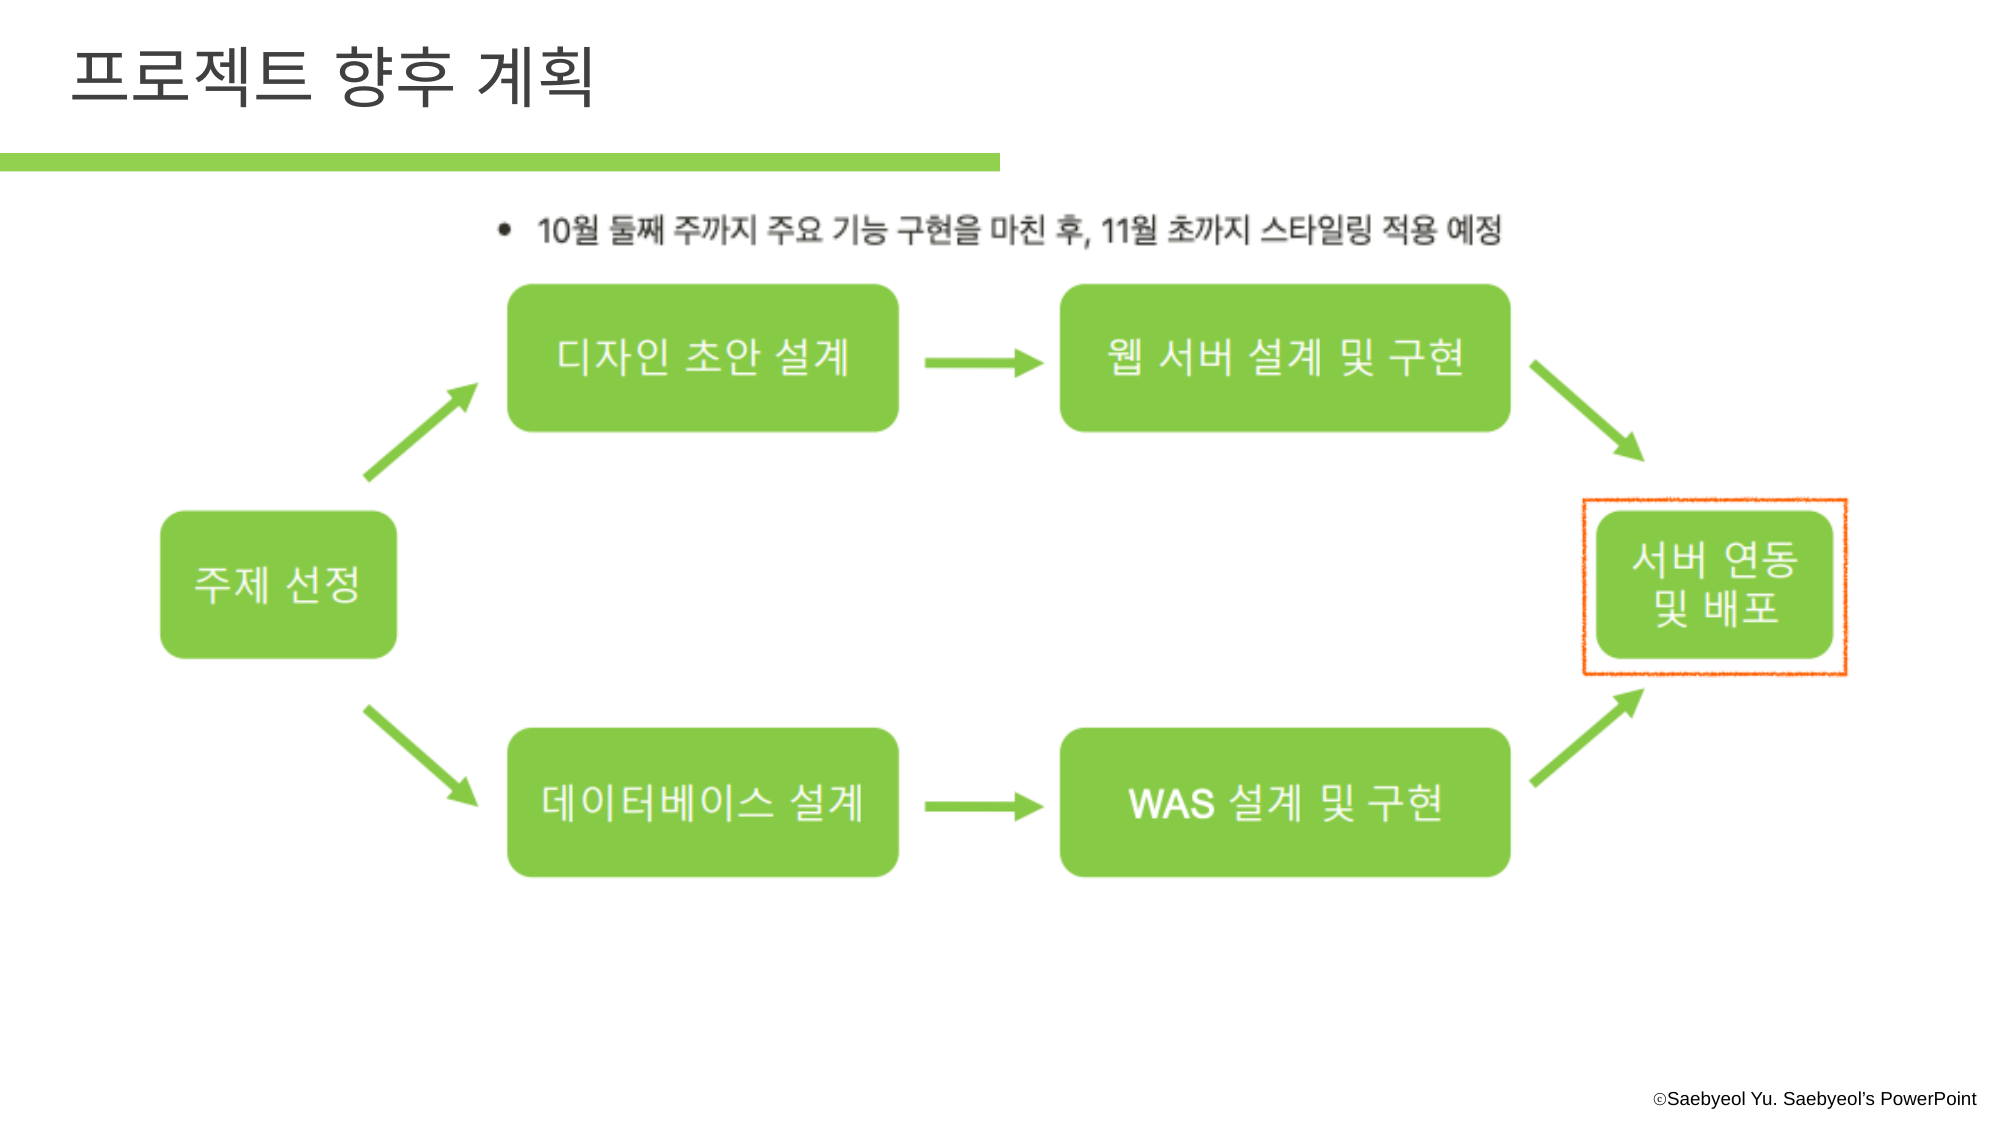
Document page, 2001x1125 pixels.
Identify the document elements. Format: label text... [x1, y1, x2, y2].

picture [144, 196, 1856, 894]
text_box 프로젝트 향후 계획 [54, 28, 615, 124]
text_box [0, 152, 1001, 173]
